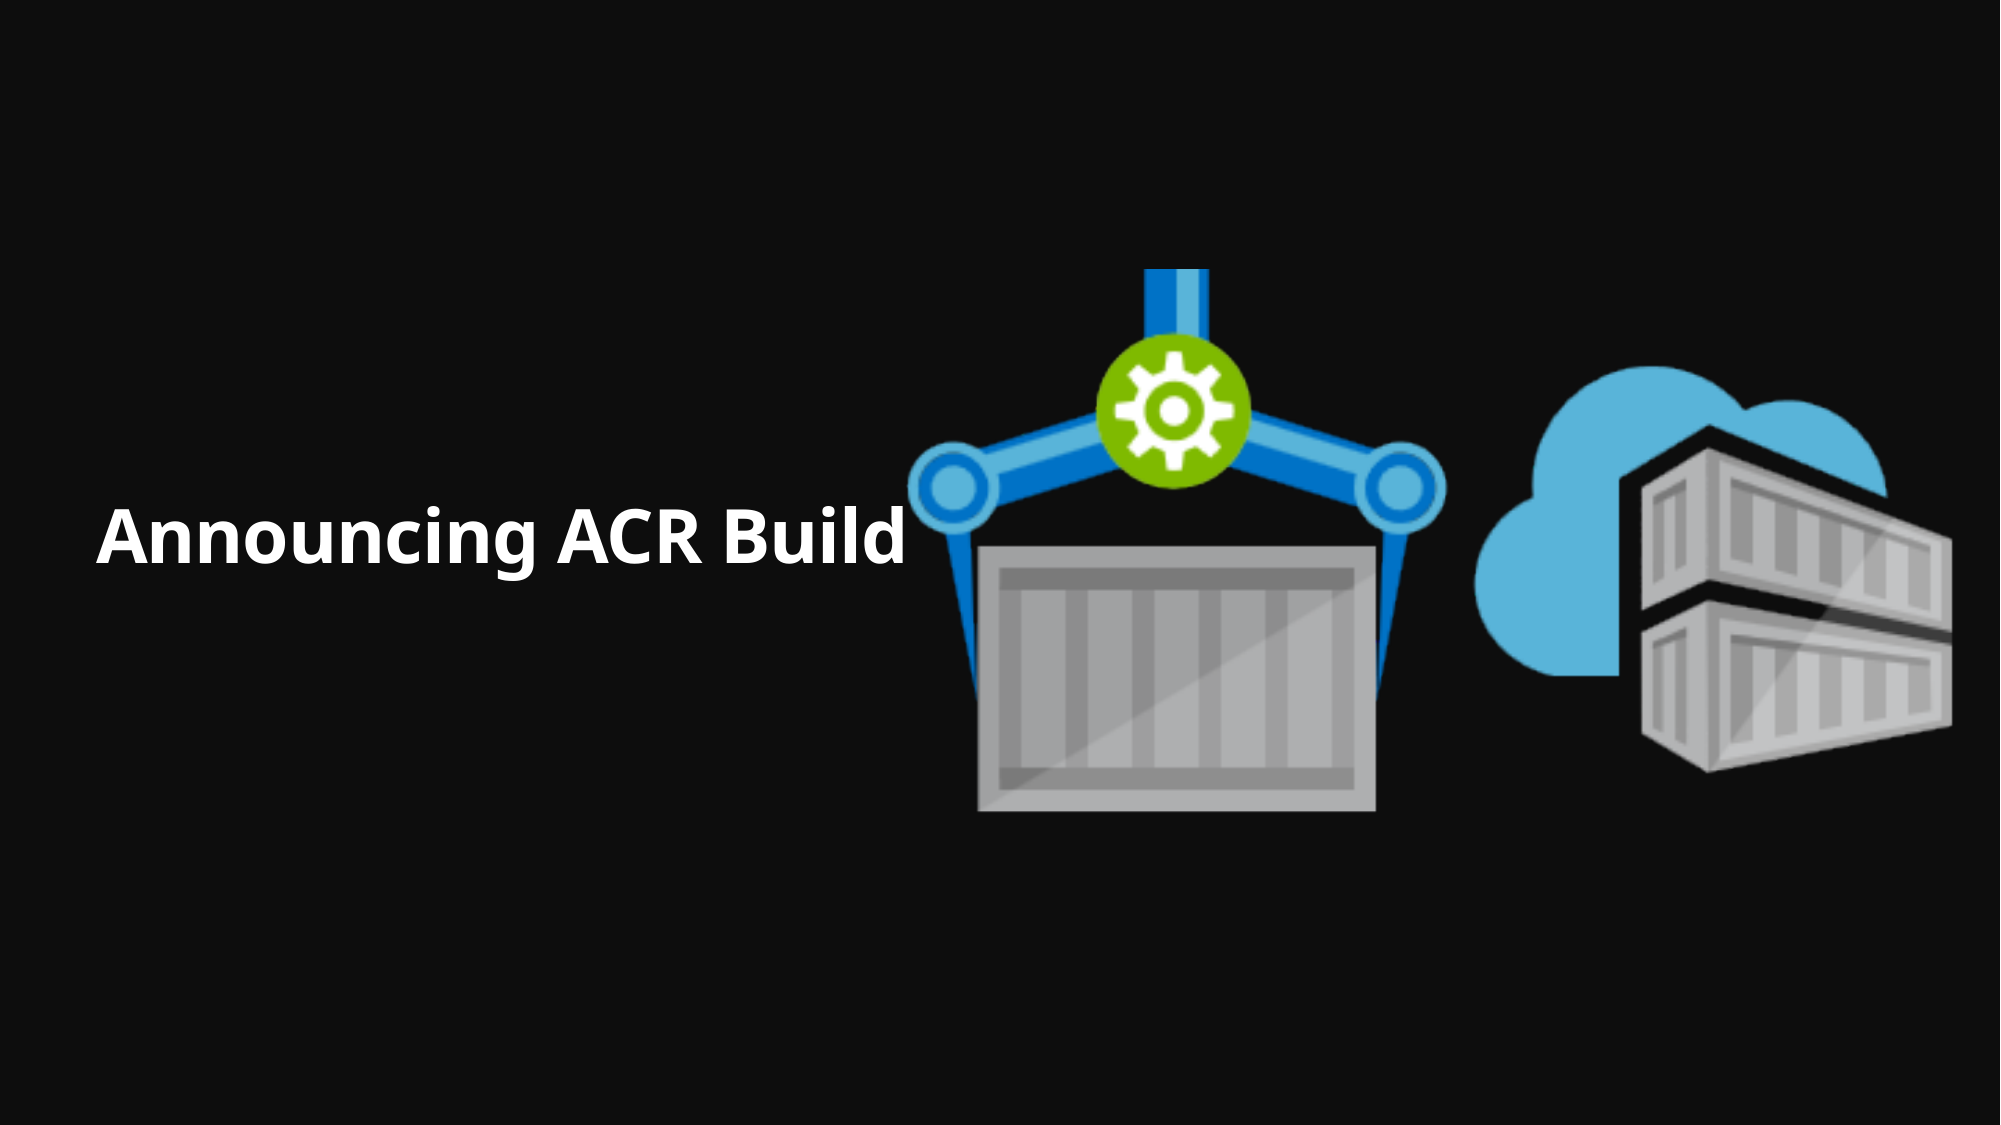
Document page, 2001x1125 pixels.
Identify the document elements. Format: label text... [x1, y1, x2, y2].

title Announcing ACR Build [96, 498, 900, 580]
picture [900, 269, 2000, 856]
